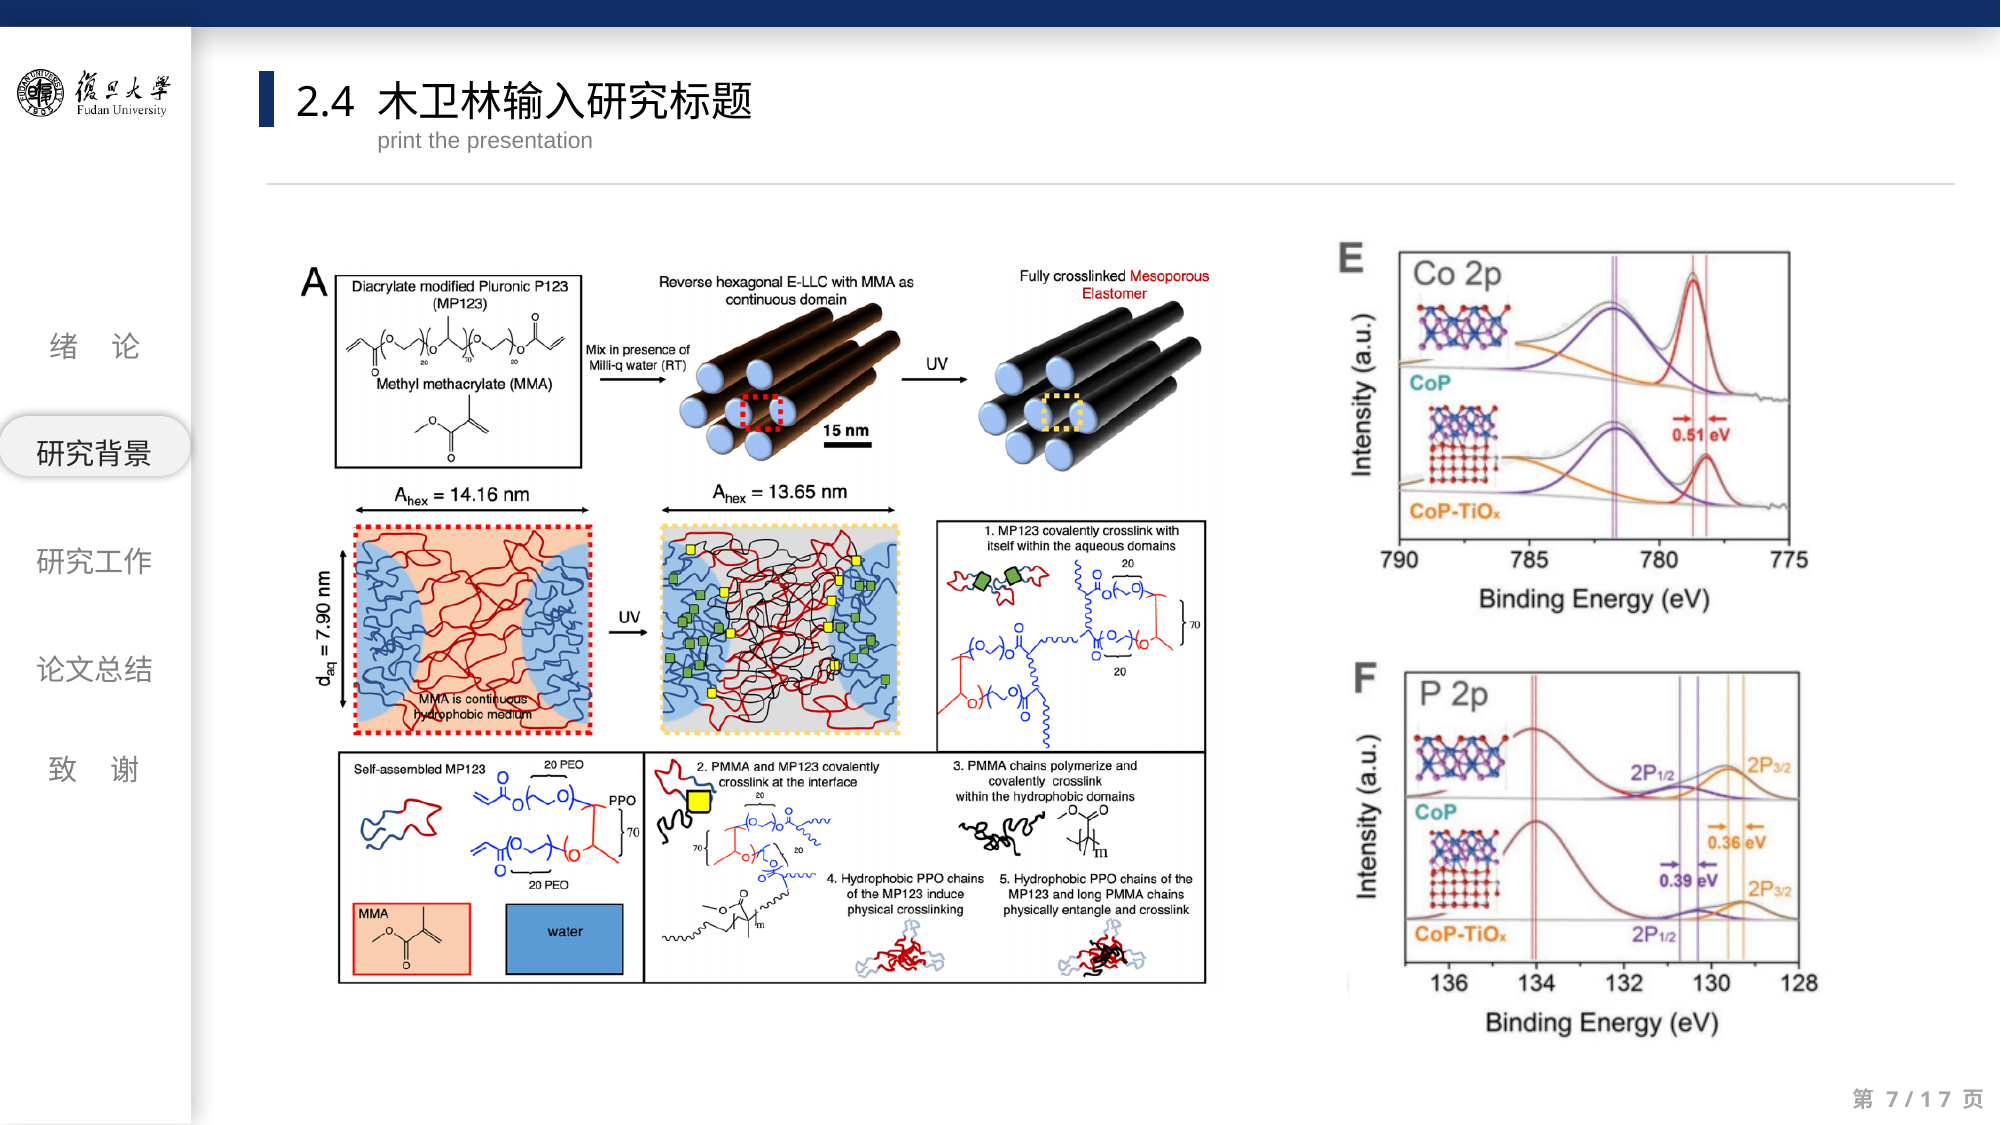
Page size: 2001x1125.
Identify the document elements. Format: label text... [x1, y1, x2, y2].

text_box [362, 67, 794, 159]
text_box 第7/17页 [1837, 1077, 2000, 1119]
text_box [0, 26, 267, 1124]
picture [294, 260, 1226, 991]
picture [1347, 658, 1846, 1053]
text_box [0, 0, 2000, 28]
picture [1328, 238, 1810, 629]
text_box 2.4 [280, 67, 362, 133]
